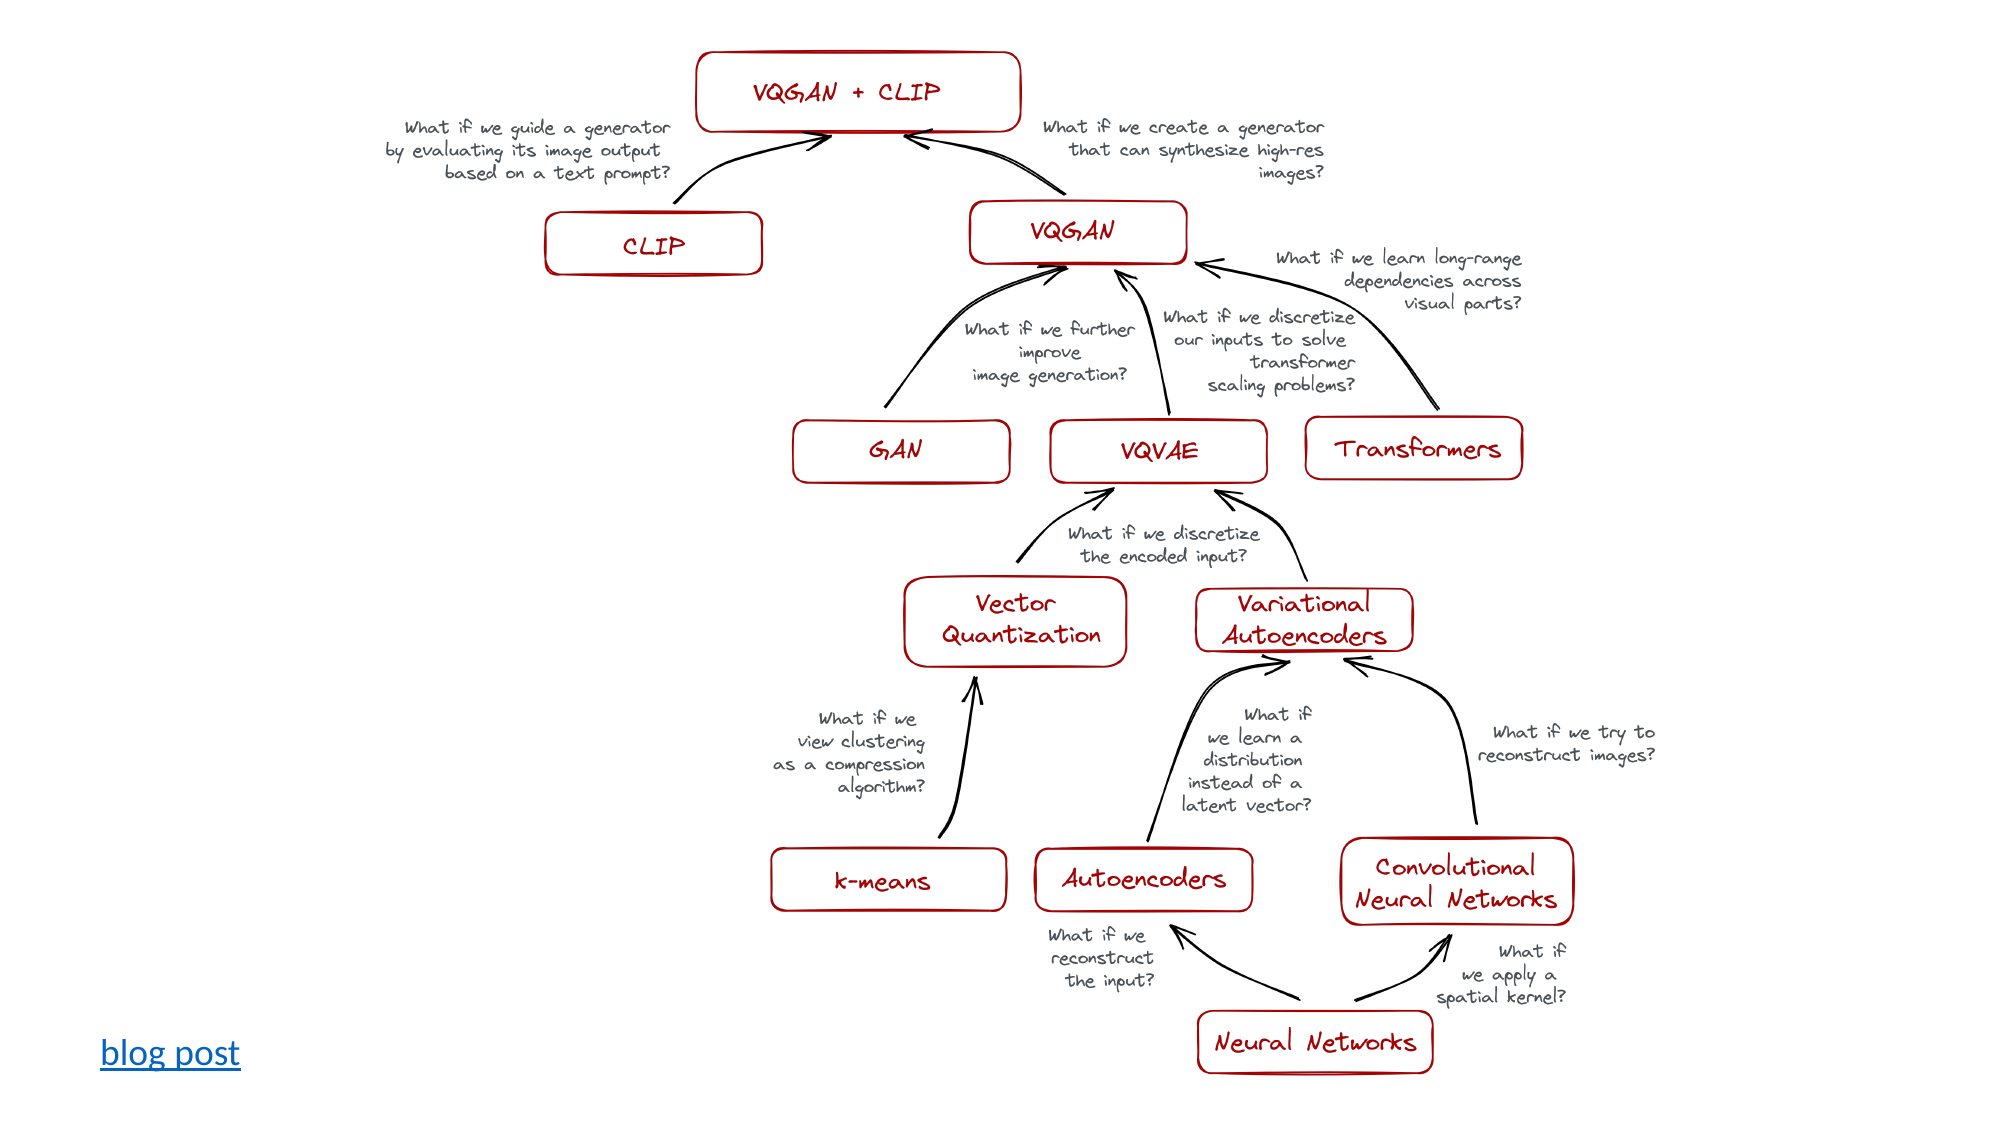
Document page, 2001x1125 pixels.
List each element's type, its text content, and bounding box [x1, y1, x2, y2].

picture [377, 43, 1664, 1082]
text_box blog post [85, 1020, 256, 1081]
